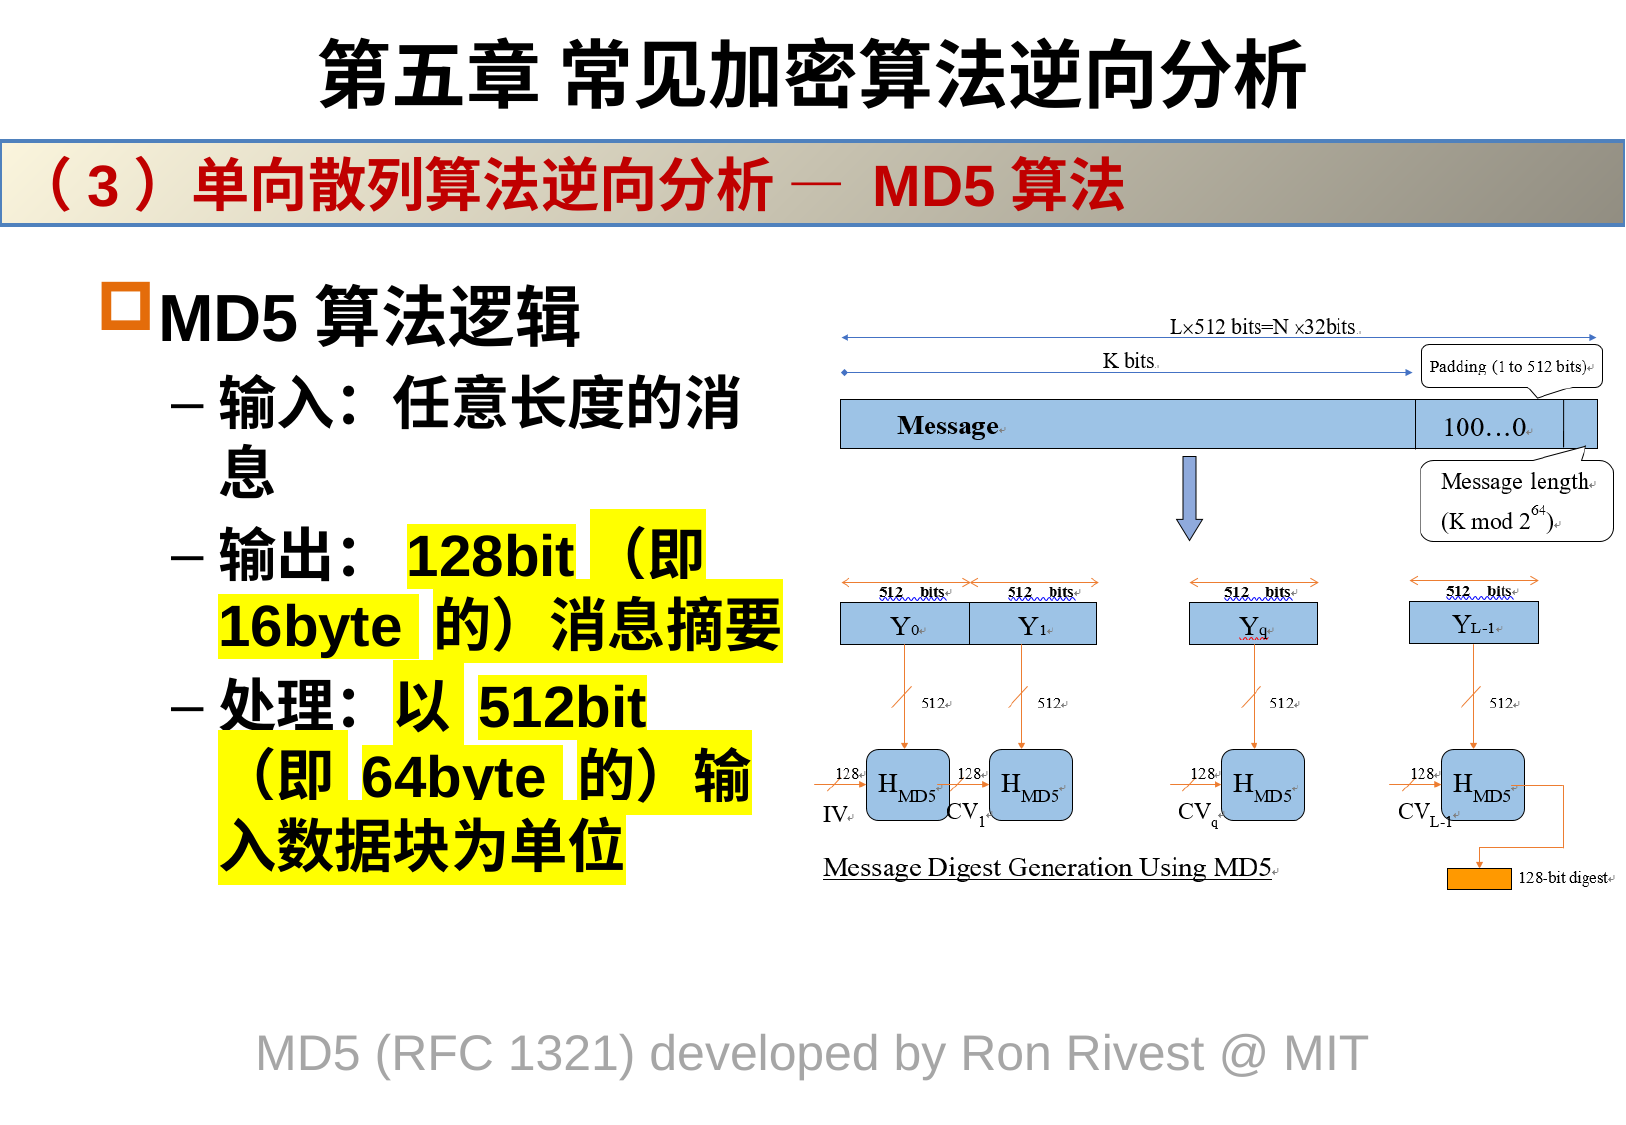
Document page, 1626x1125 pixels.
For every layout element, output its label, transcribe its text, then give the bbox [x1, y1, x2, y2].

picture [807, 308, 1625, 908]
text_box MD5 (RFC 1321) developed by Ron Rivest @ MIT [0, 1012, 1625, 1088]
list MD5算法逻辑 输入：任意长度的消息 输出：128bit（即 16byte 的）消息摘要 处理：以 512bit （即 64byte 的）输入数据块为单位 [81, 267, 801, 1012]
title 第五章 常见加密算法逆向分析 [81, 19, 1544, 126]
text_box （3）单向散列算法逆向分析 — MD5算法 [0, 139, 1625, 227]
